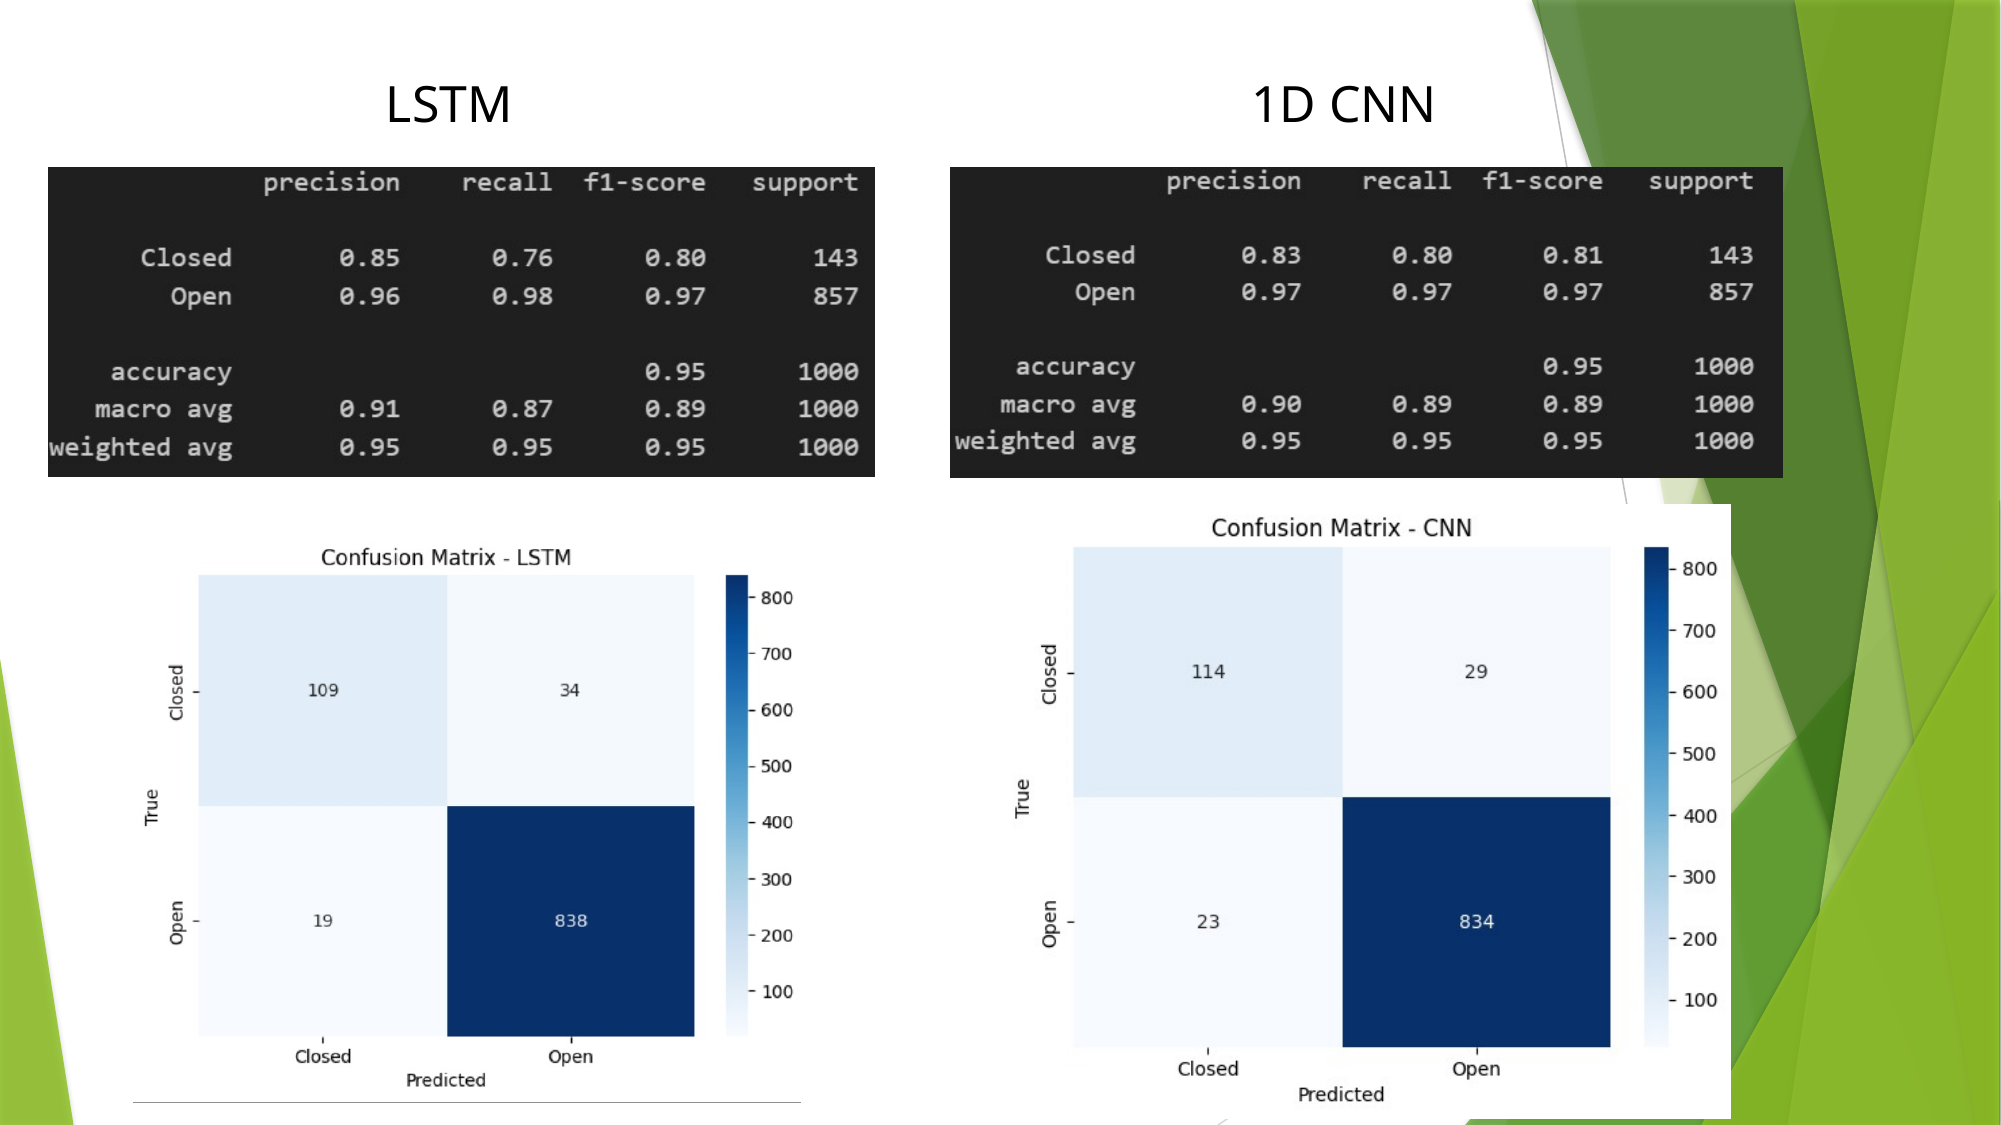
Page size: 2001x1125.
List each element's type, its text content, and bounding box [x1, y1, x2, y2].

text_box 1D CNN [930, 64, 1758, 140]
picture [133, 535, 802, 1104]
picture [1001, 503, 1731, 1120]
text_box LSTM [36, 64, 863, 140]
picture [949, 166, 1783, 479]
picture [48, 166, 876, 477]
